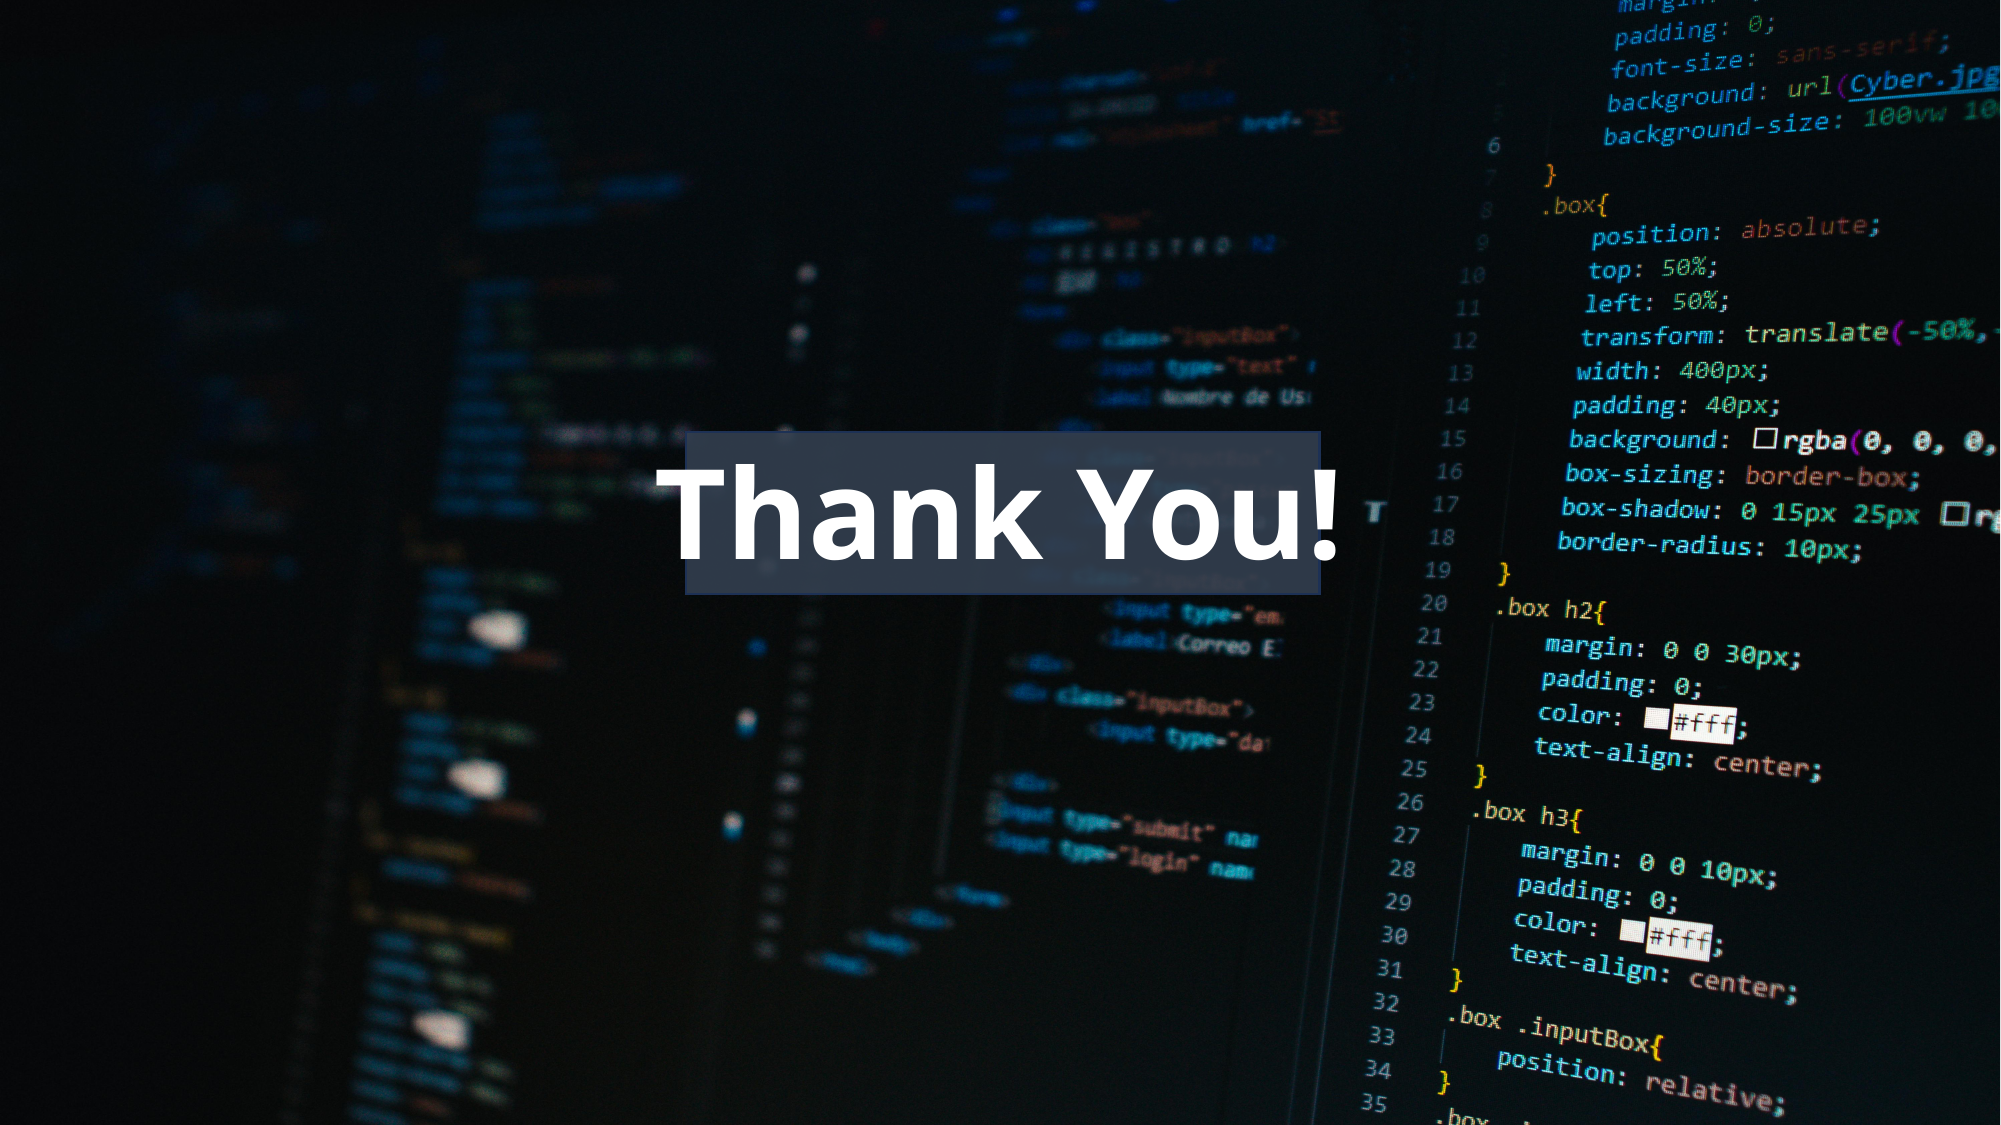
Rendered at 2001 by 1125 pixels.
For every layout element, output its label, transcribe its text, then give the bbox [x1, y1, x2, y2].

title Thank You! [136, 126, 1862, 594]
picture [0, 0, 2001, 1125]
